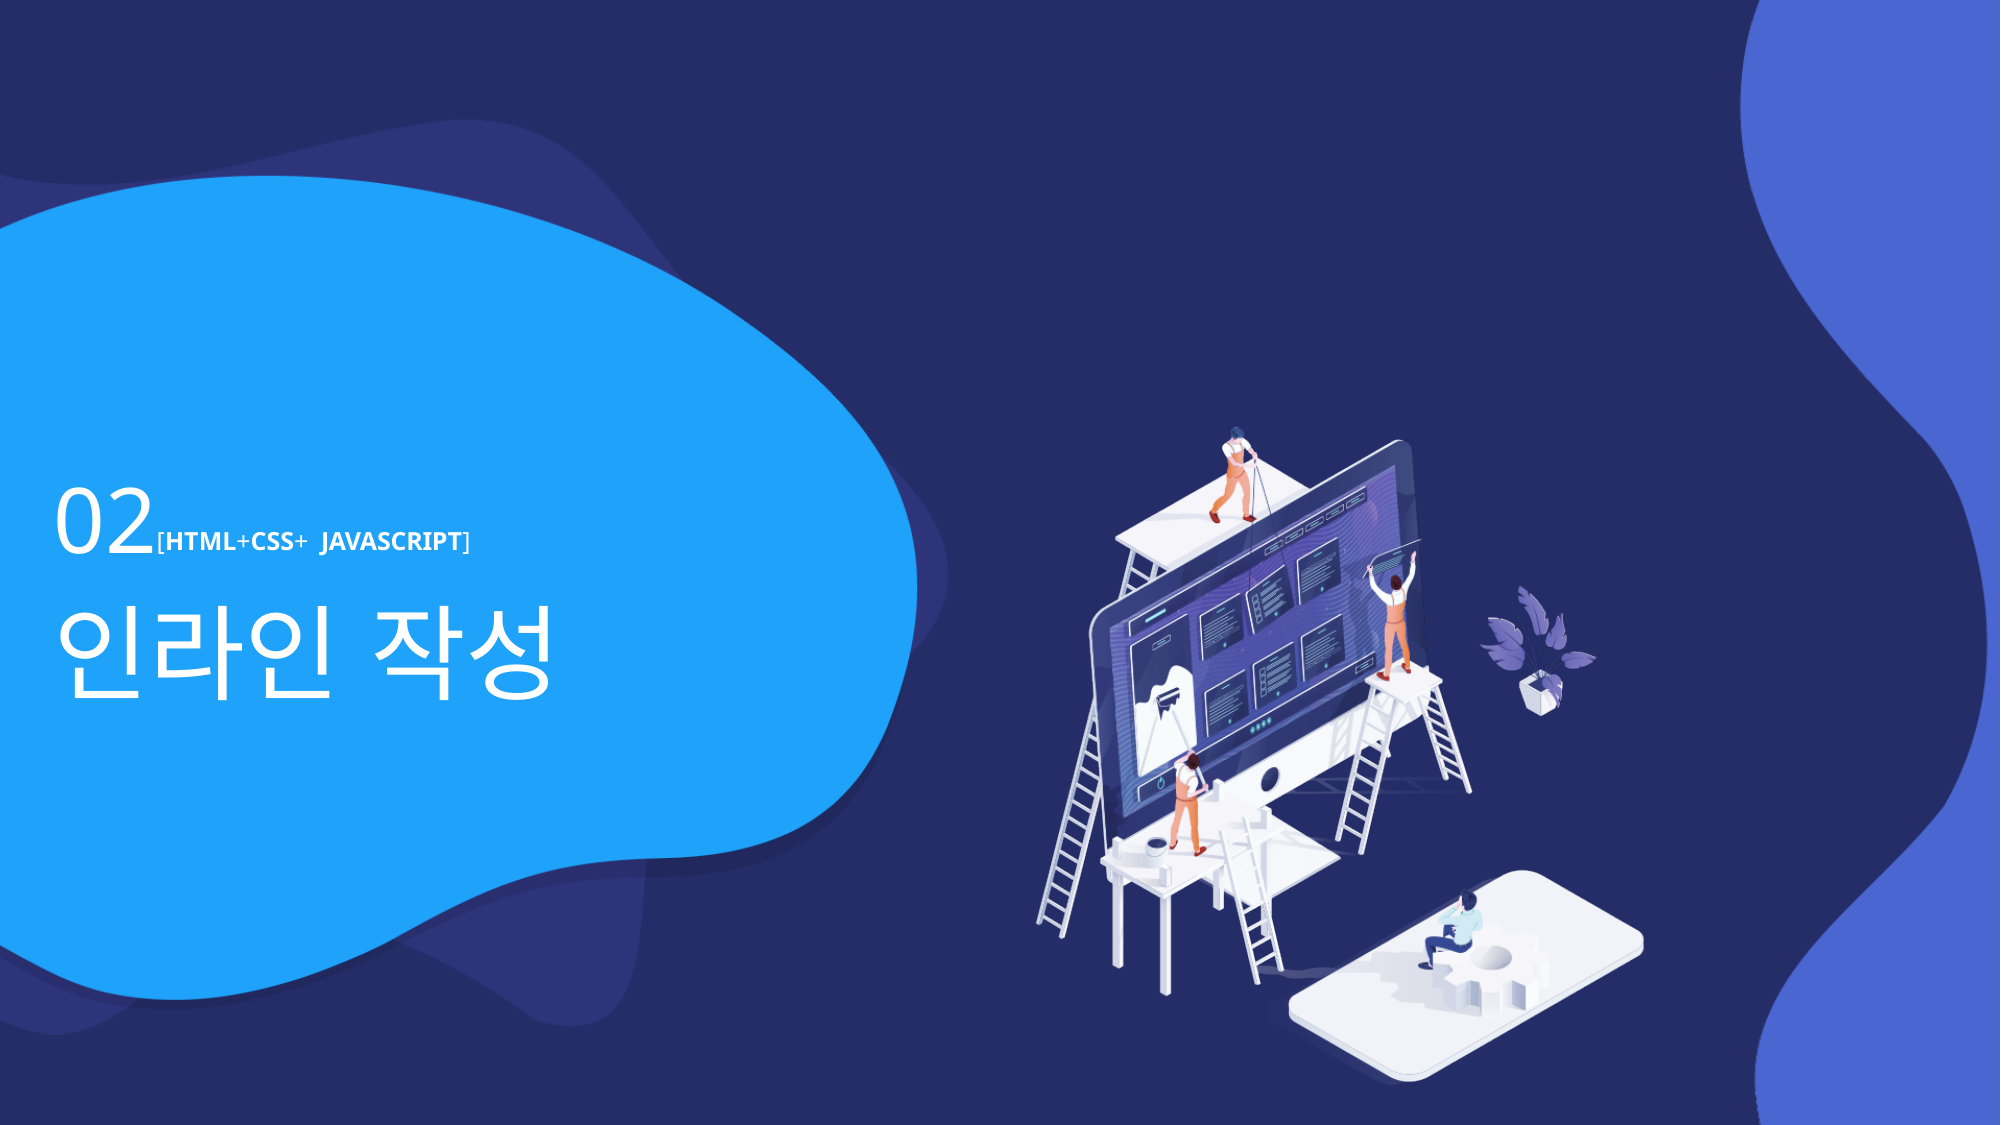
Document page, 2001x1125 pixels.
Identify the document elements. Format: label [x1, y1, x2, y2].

text_box [0, 0, 2000, 1125]
